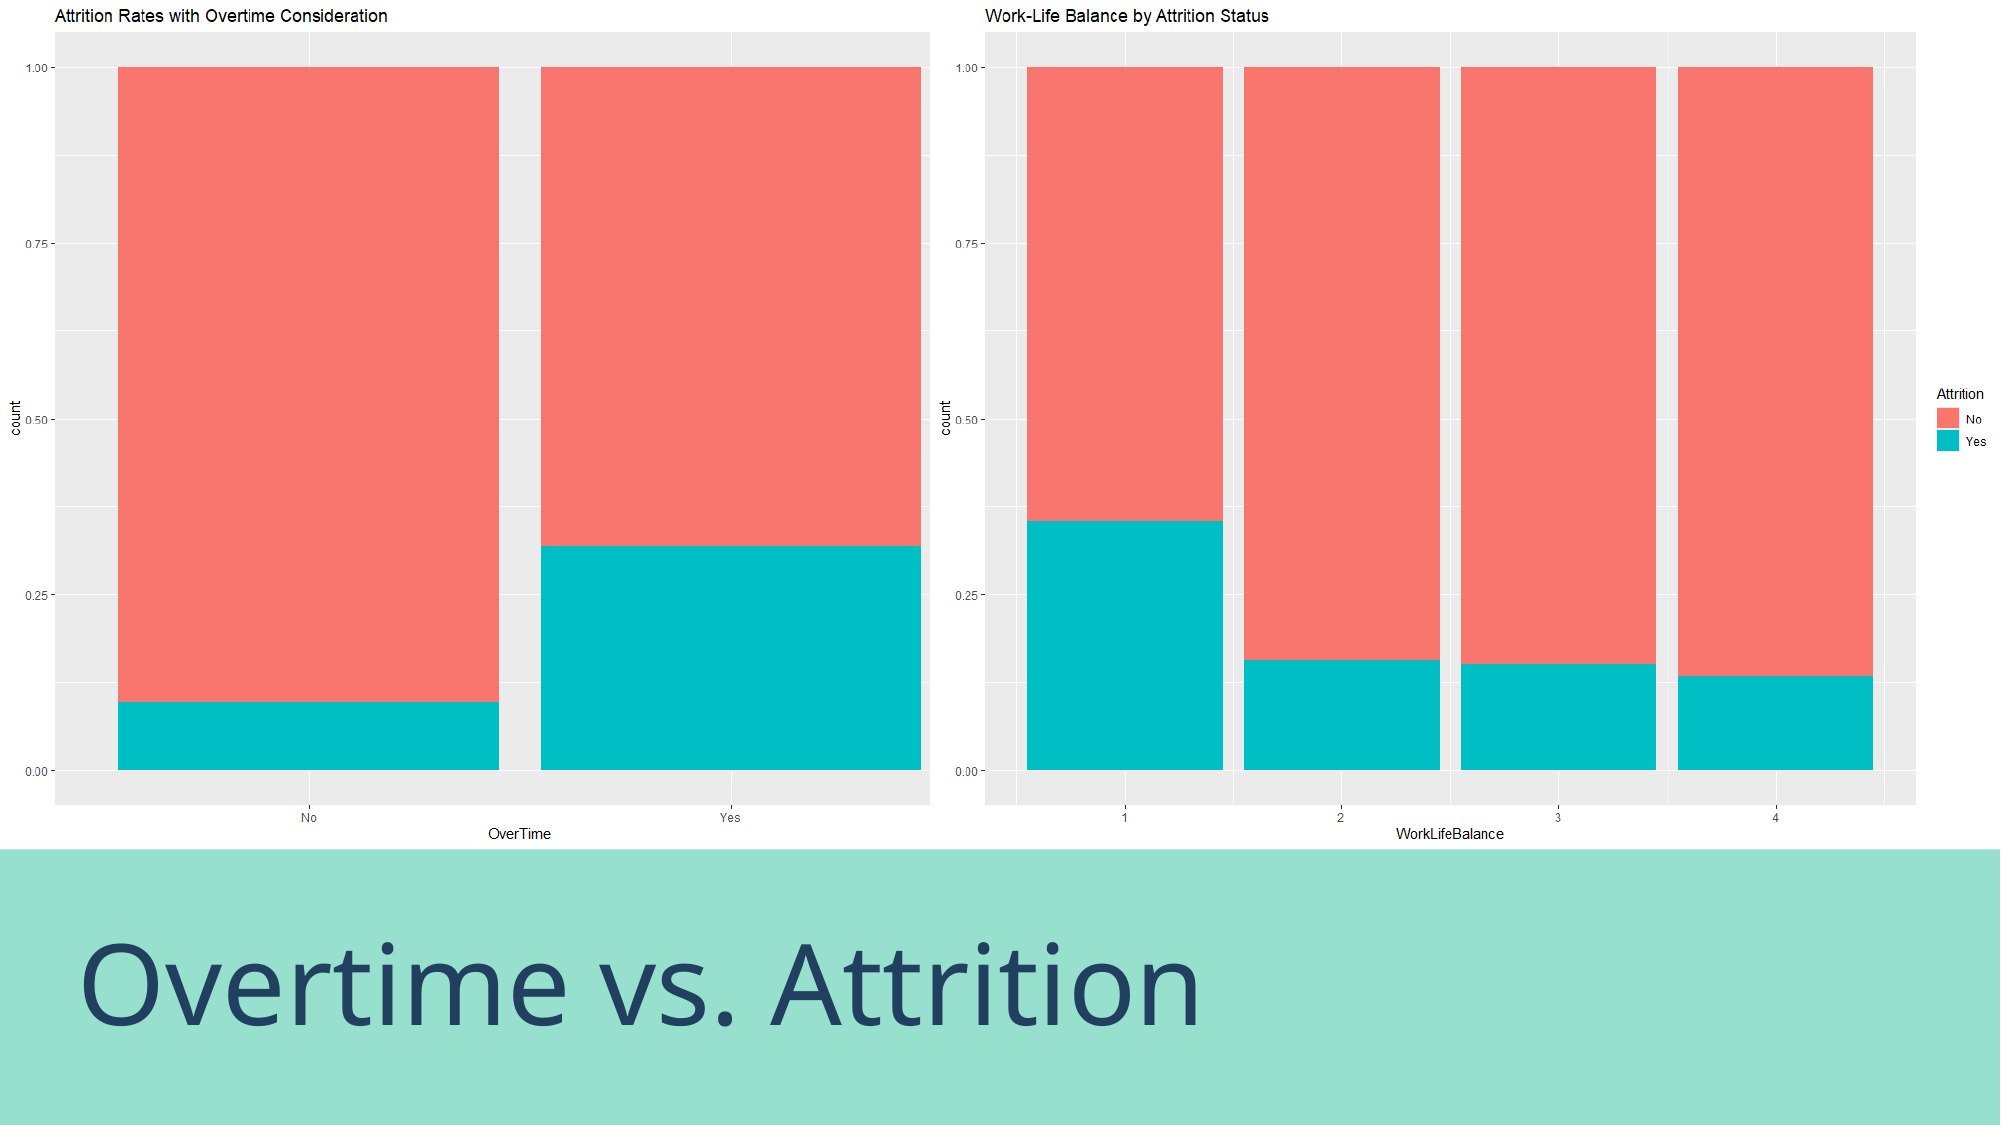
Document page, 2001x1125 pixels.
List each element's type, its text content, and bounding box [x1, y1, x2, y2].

picture [0, 0, 2000, 848]
title Overtime vs. Attrition [63, 921, 1938, 1071]
